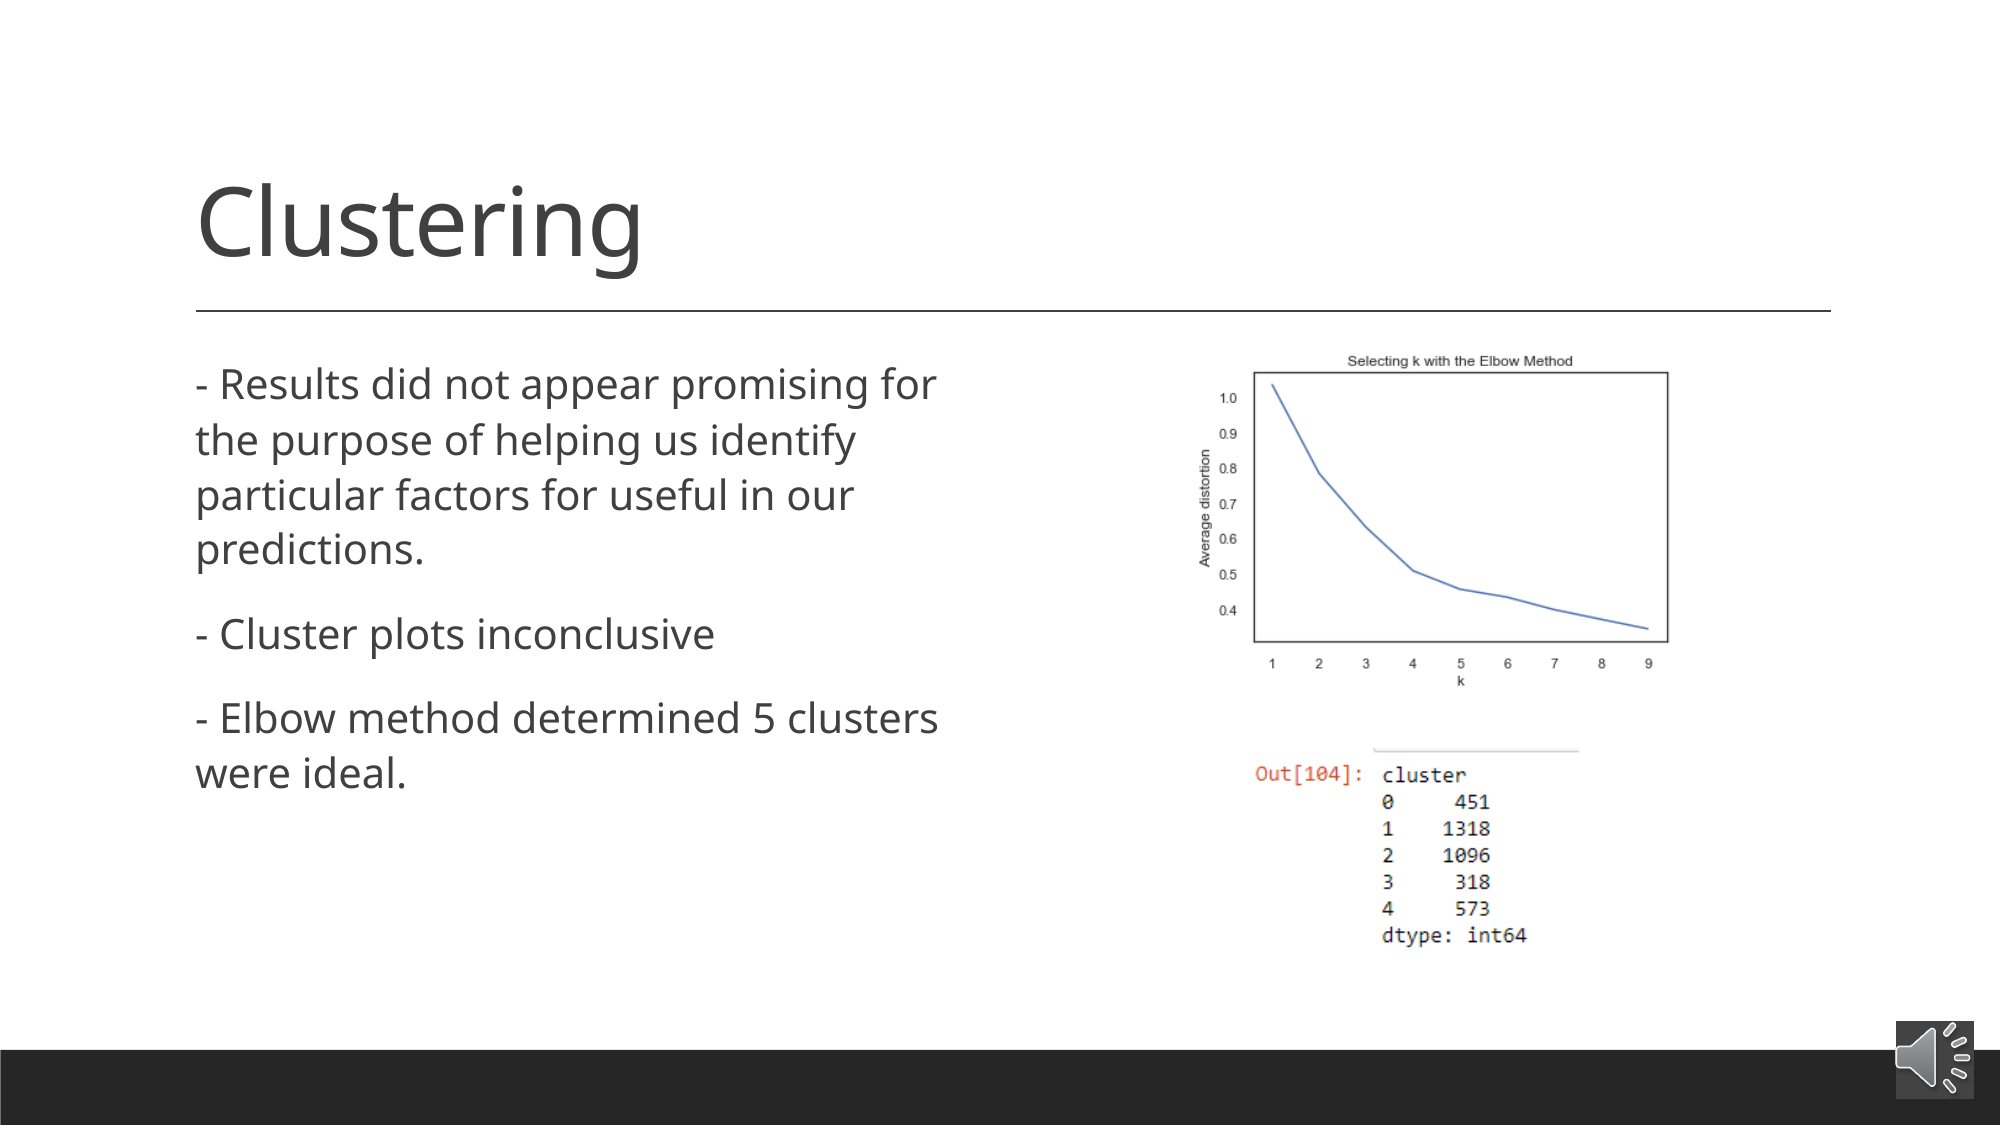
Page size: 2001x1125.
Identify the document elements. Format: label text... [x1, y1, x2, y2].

picture [1220, 748, 1580, 964]
picture [1894, 1019, 1976, 1101]
title Clustering [180, 47, 1830, 285]
picture [1164, 345, 1740, 693]
list - Results did not appear promising for the purpose of helping us identify particular factors for useful in our predictions. - Cluster plots inconclusive - Elbow method determined 5 clusters were ideal. [180, 345, 1000, 963]
